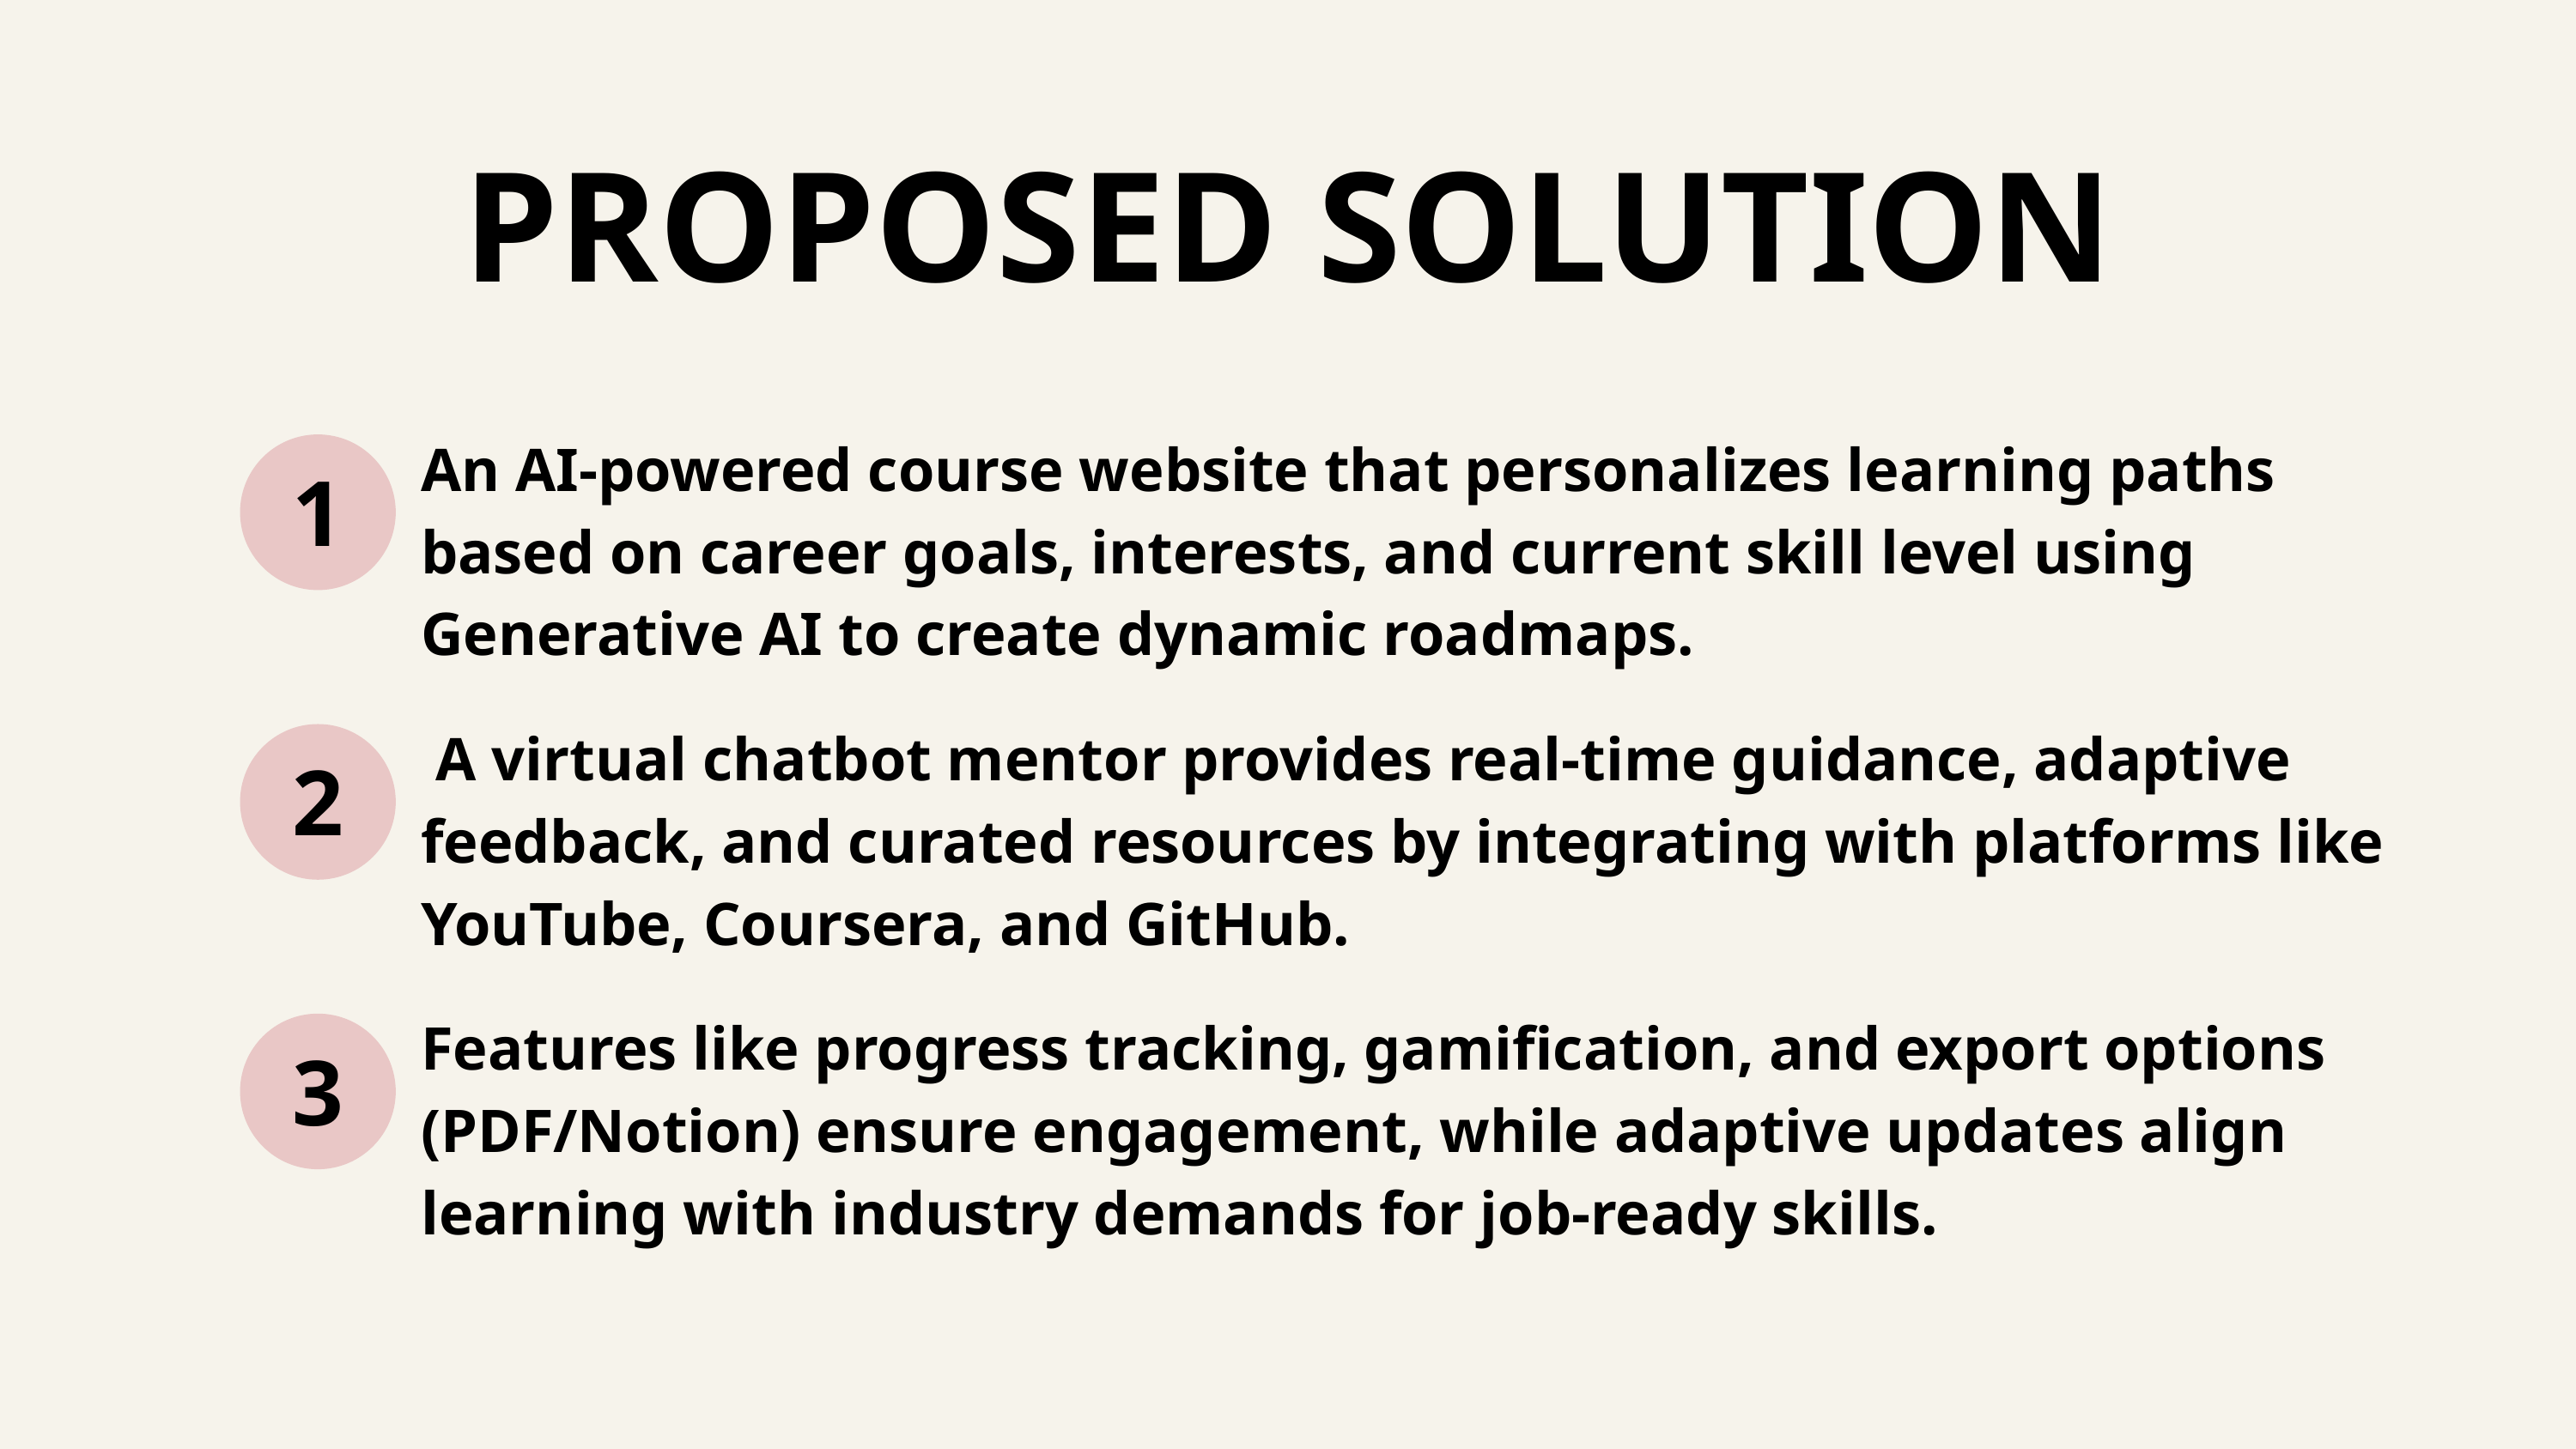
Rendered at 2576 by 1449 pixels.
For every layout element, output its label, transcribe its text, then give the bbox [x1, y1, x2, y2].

text_box PROPOSED SOLUTION [144, 99, 2432, 525]
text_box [240, 433, 2427, 1248]
